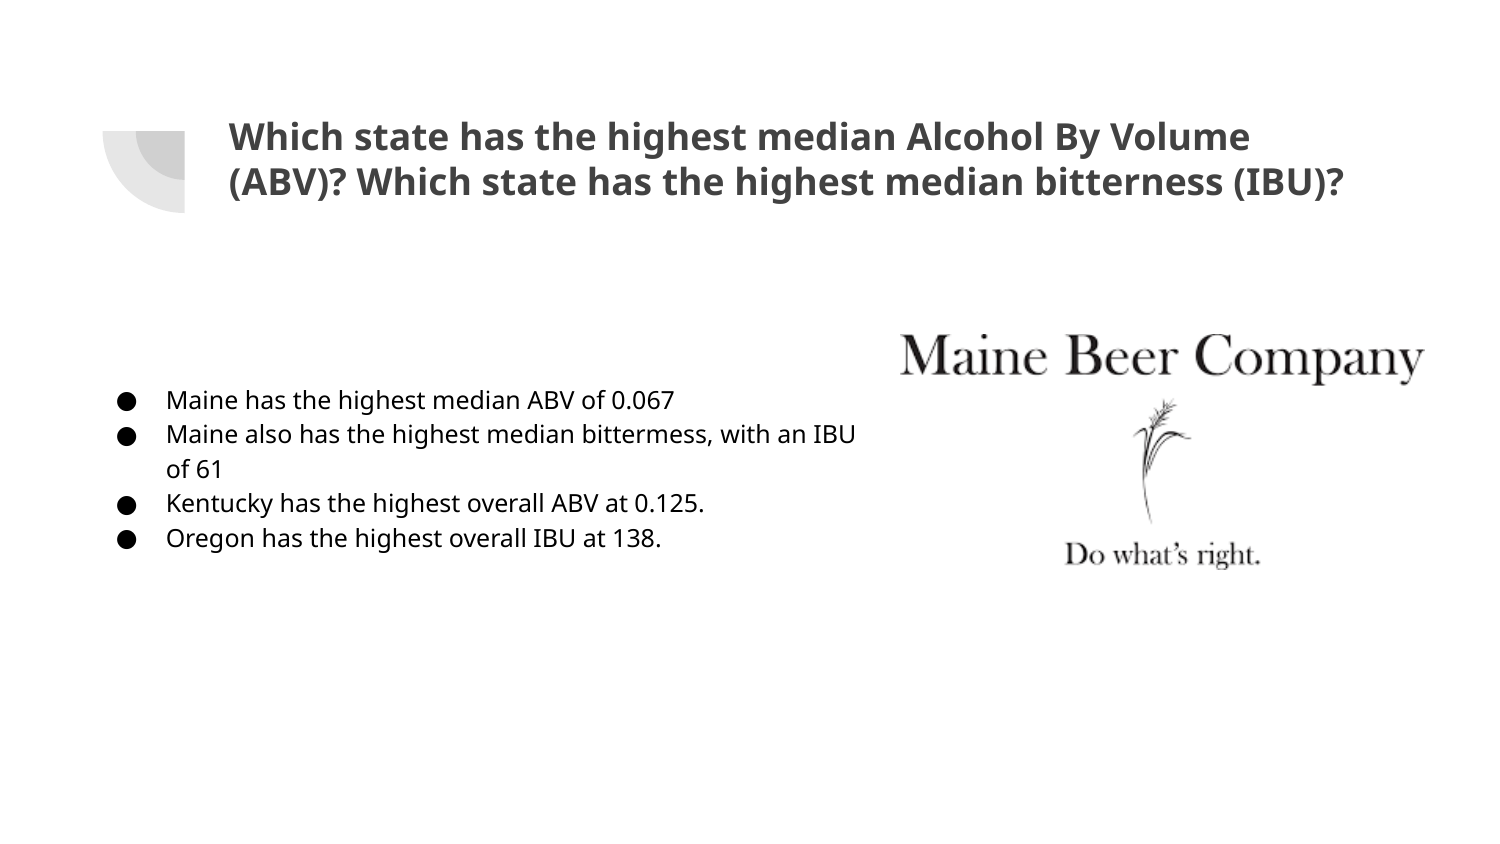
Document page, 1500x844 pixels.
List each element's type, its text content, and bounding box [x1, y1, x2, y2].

picture [900, 334, 1425, 570]
title Which state has the highest median Alcohol By Volume (ABV)? Which state has the highest median bitterness (IBU)? [213, 98, 1368, 263]
list Maine has the highest median ABV of 0.067 Maine also has the highest median bittermess, with an IBU of 61 Kentucky has the highest overall ABV at 0.125. Oregon has the highest overall IBU at 138. [75, 335, 901, 752]
